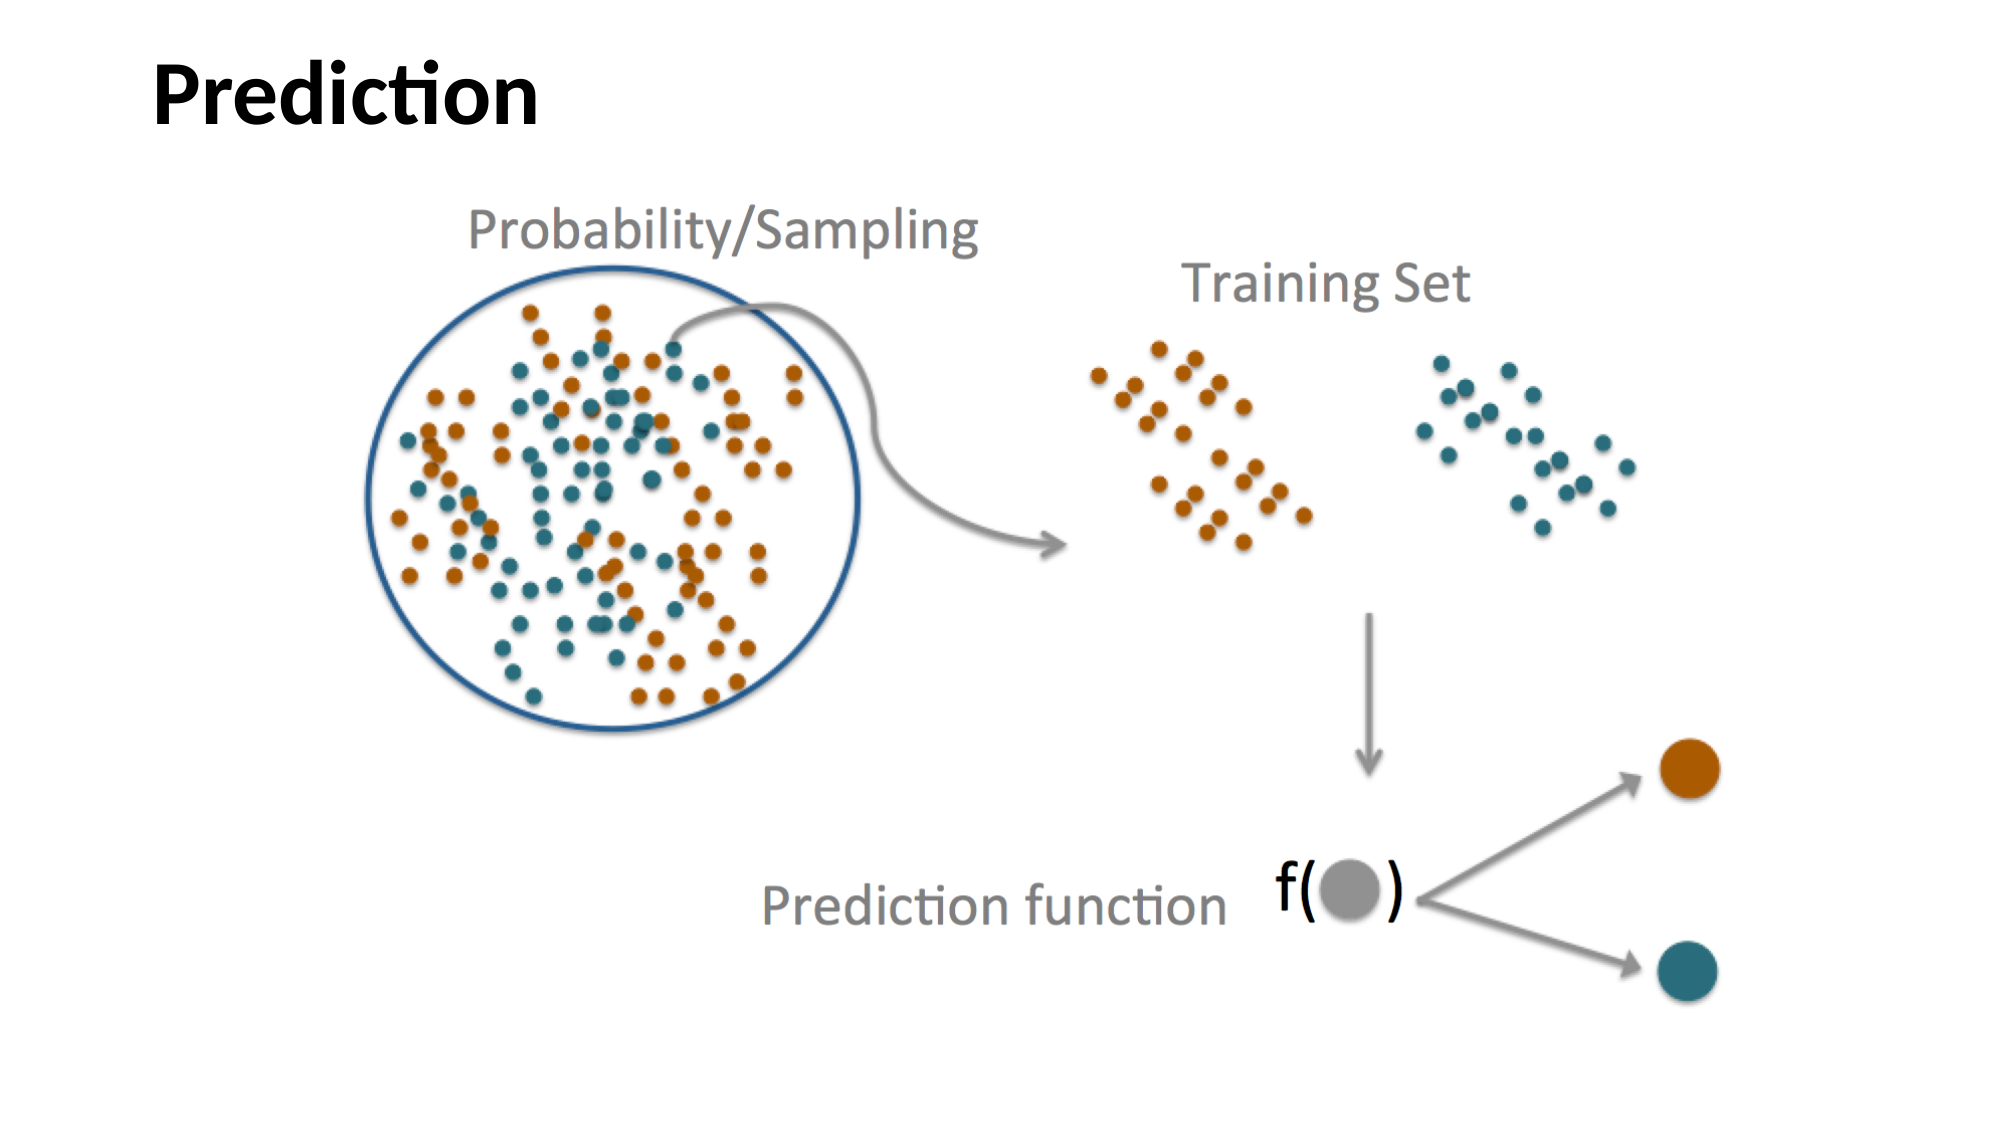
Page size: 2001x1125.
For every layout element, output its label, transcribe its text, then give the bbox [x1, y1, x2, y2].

picture [361, 163, 1725, 1010]
title Prediction [137, 26, 1863, 164]
